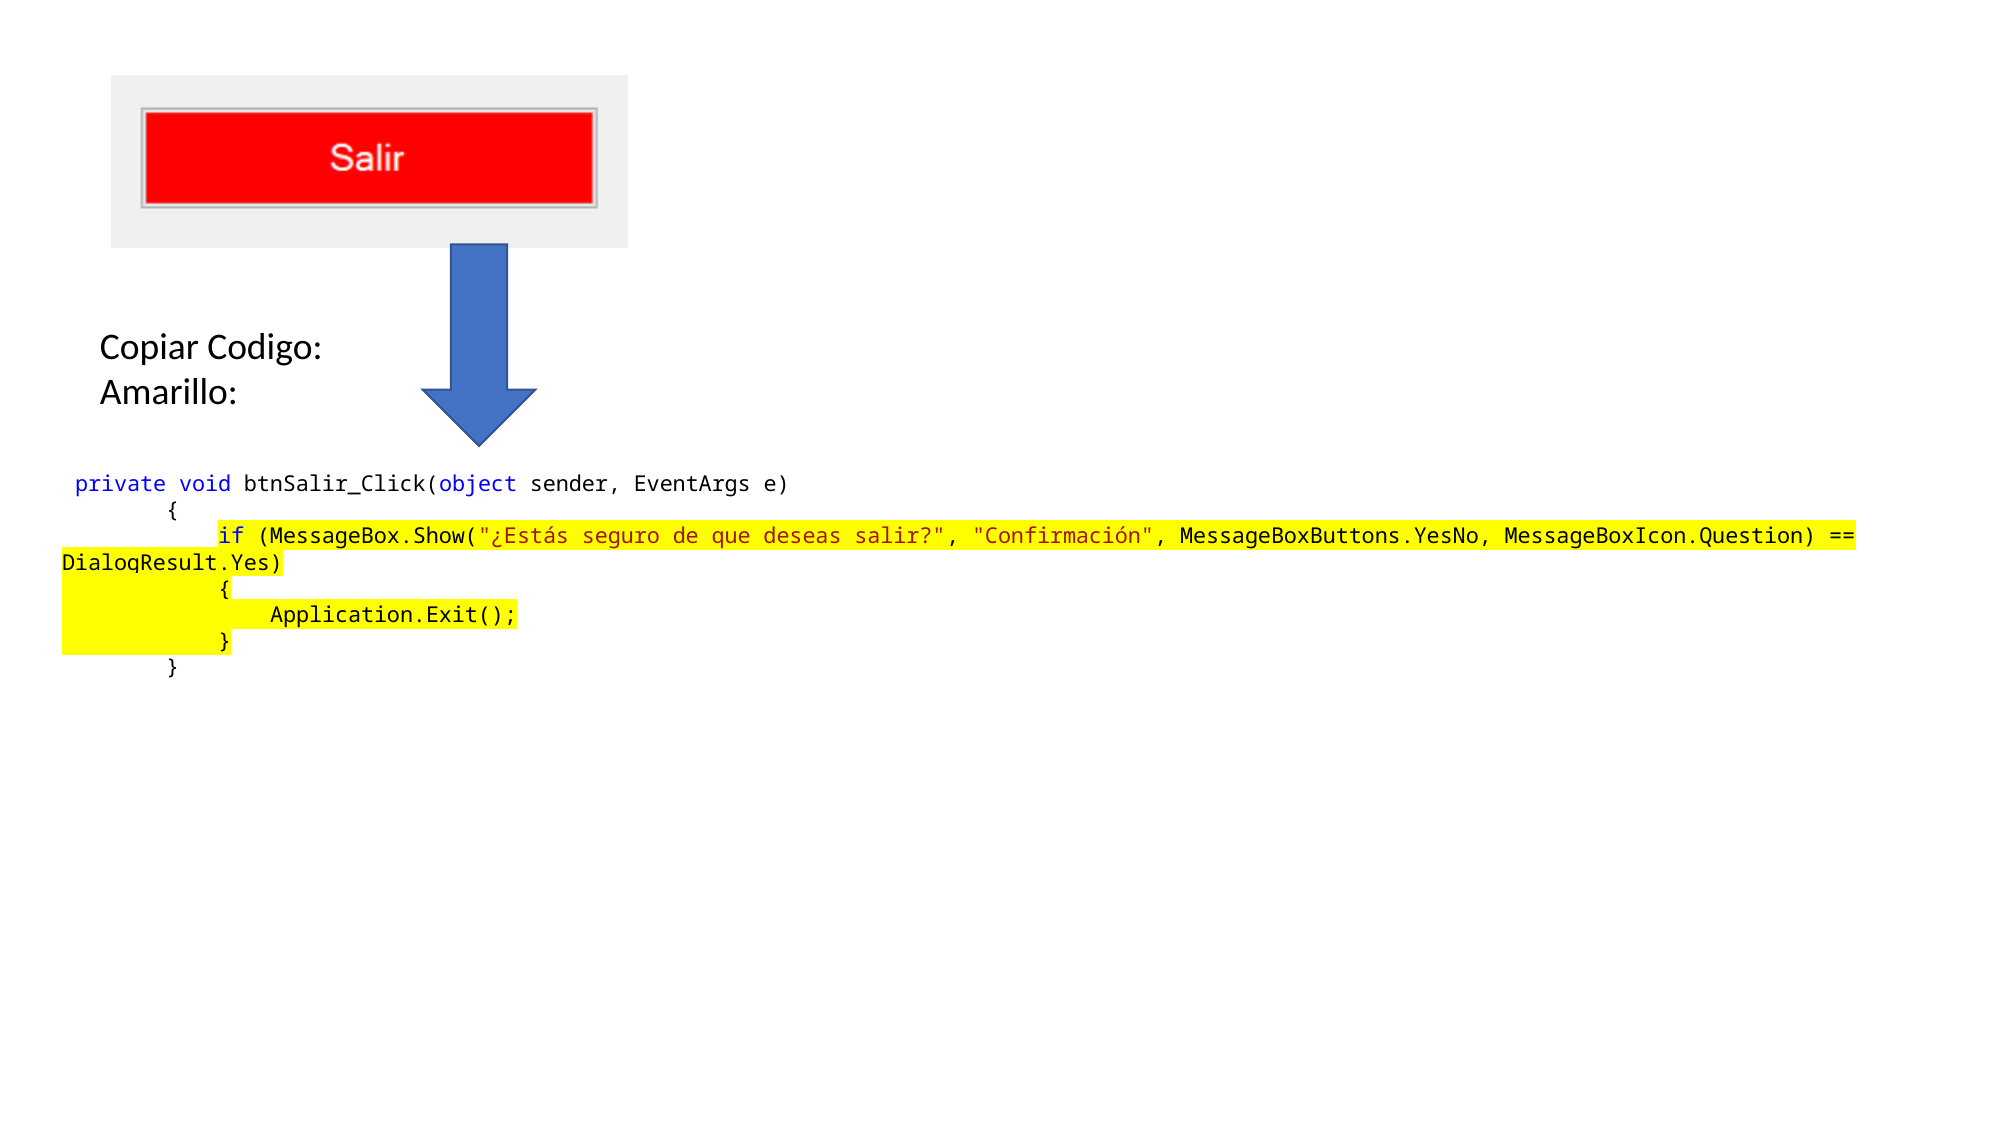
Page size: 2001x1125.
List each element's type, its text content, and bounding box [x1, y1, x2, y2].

picture [111, 75, 628, 248]
text_box [420, 248, 538, 448]
text_box private void btnSalir_Click(object sender, EventArgs e) { if (MessageBox.Show("¿Estás seguro de que deseas salir?", "Confirmación", MessageBoxButtons.YesNo, MessageBoxIcon.Question) == DialogResult.Yes) { Application.Exit(); } } [47, 462, 1953, 687]
text_box Copiar Codigo: Amarillo: [85, 314, 450, 420]
